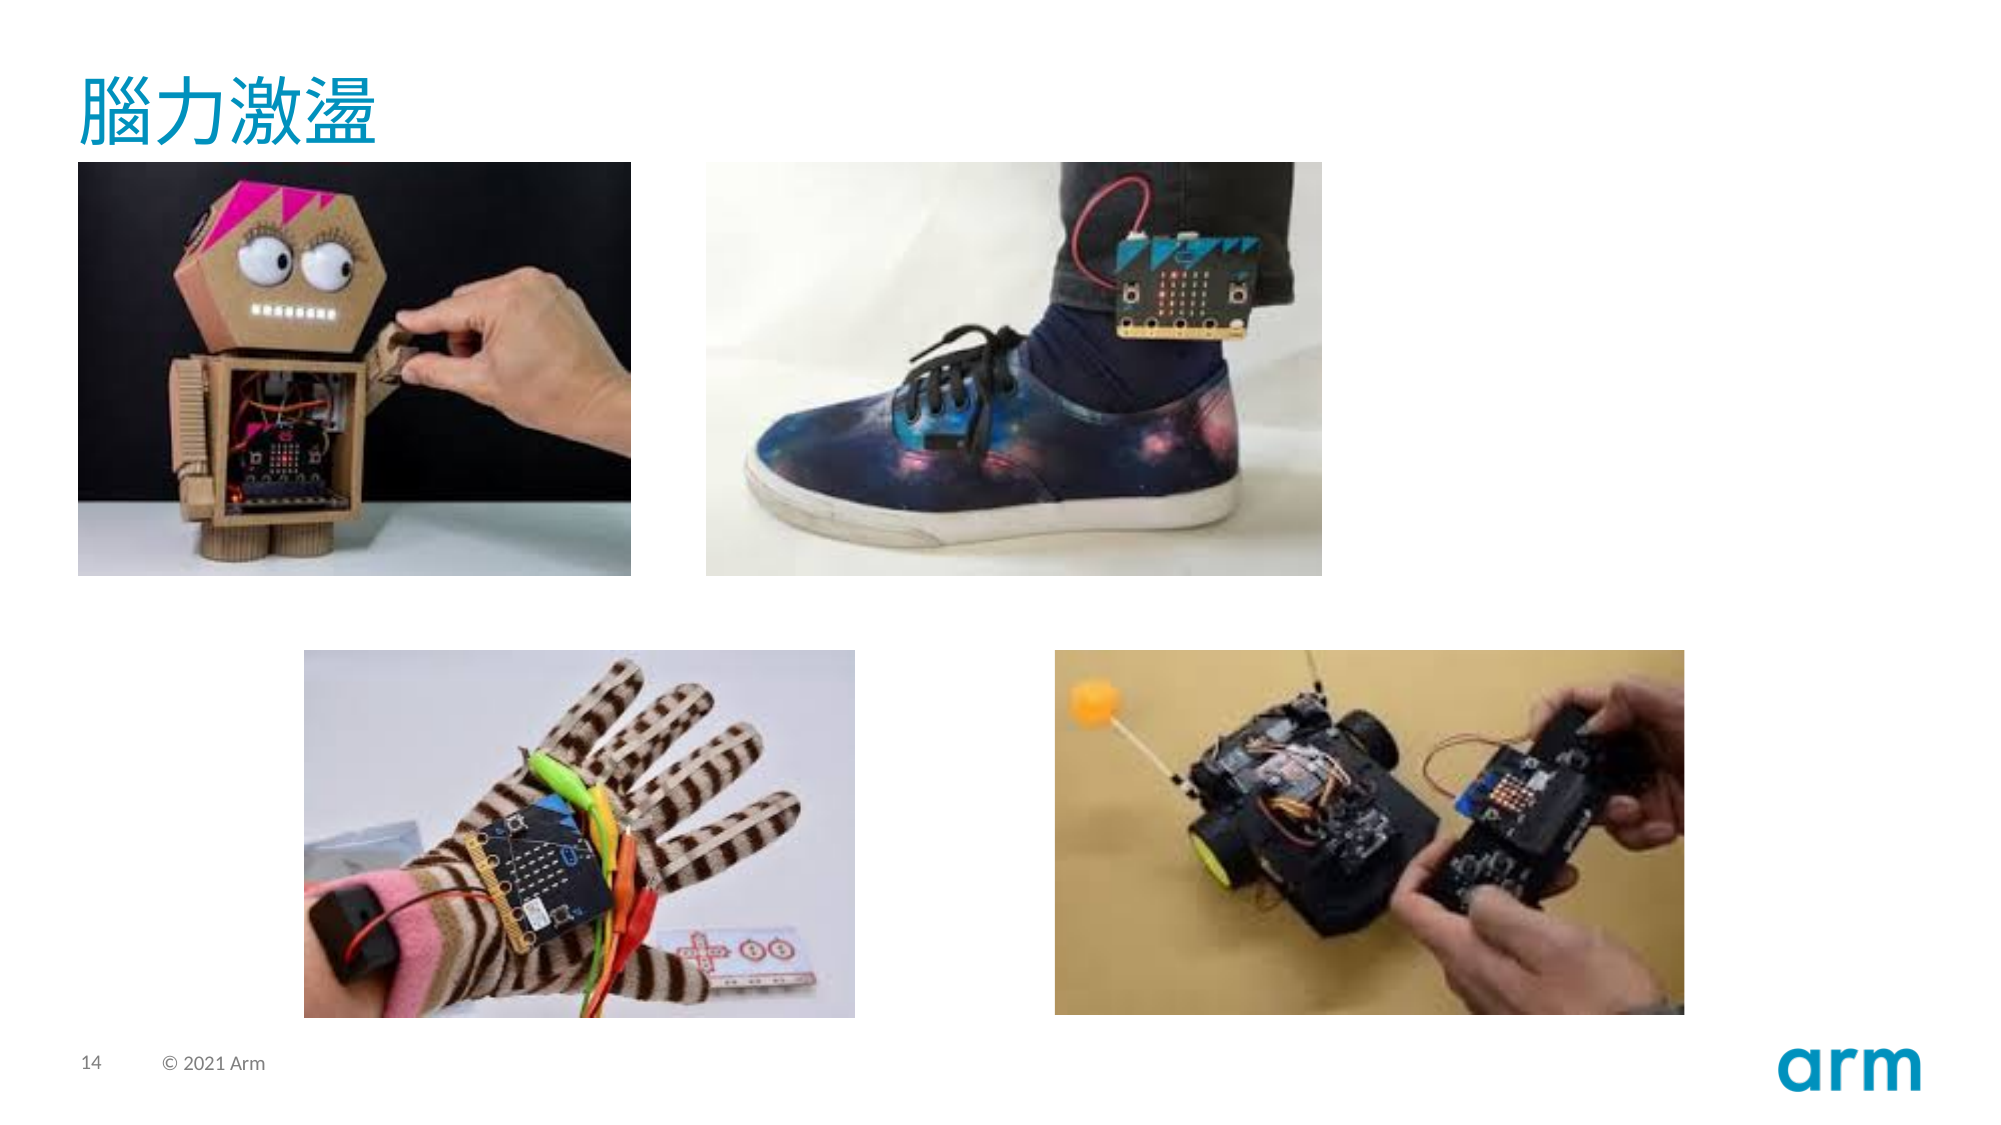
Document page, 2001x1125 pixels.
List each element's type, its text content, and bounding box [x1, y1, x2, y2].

title 腦力激盪 [78, 78, 1922, 163]
picture [1054, 650, 1685, 1047]
picture [78, 162, 631, 576]
picture [1777, 1047, 1922, 1093]
picture [304, 650, 856, 1018]
picture [706, 162, 1322, 576]
